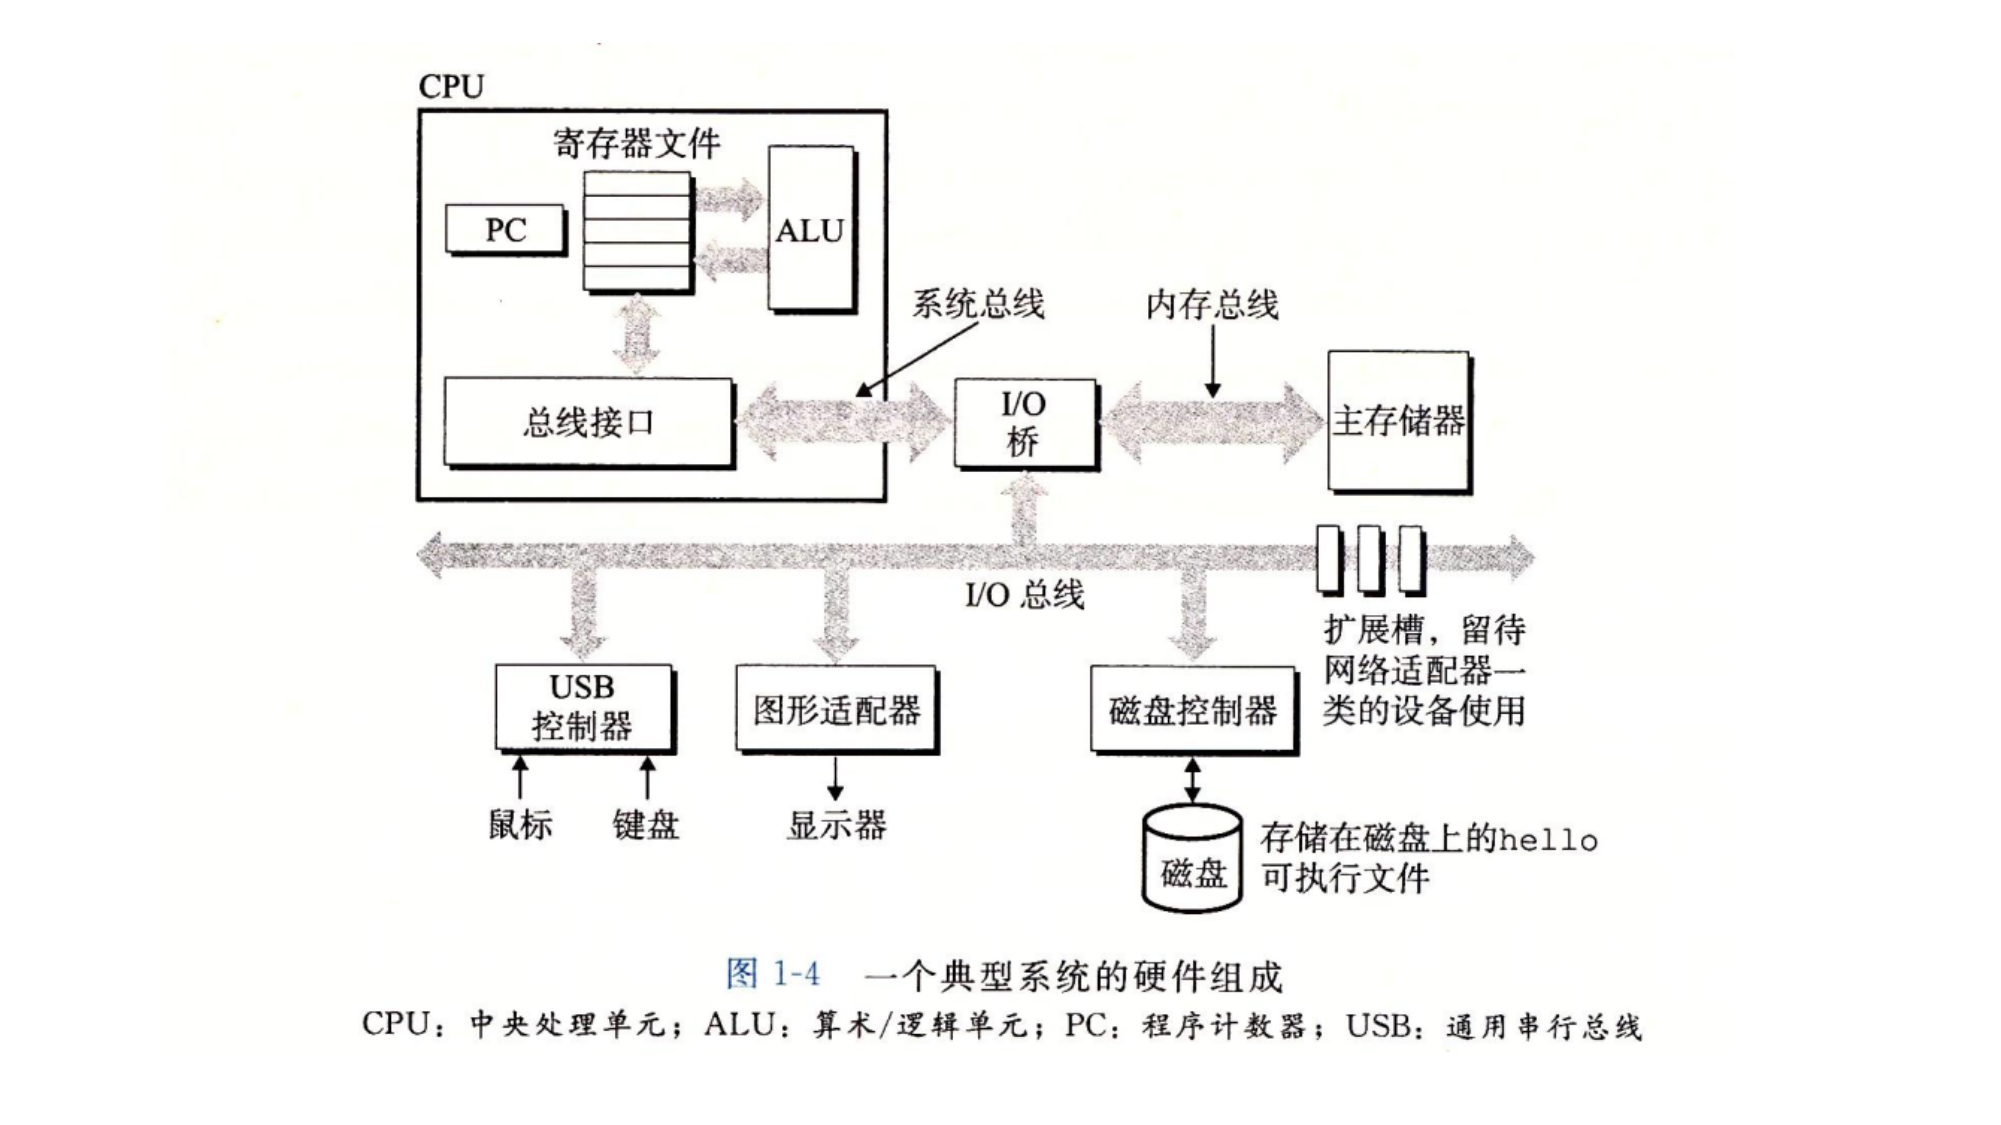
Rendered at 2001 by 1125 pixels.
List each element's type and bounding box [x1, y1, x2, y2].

list [163, 43, 1734, 1055]
